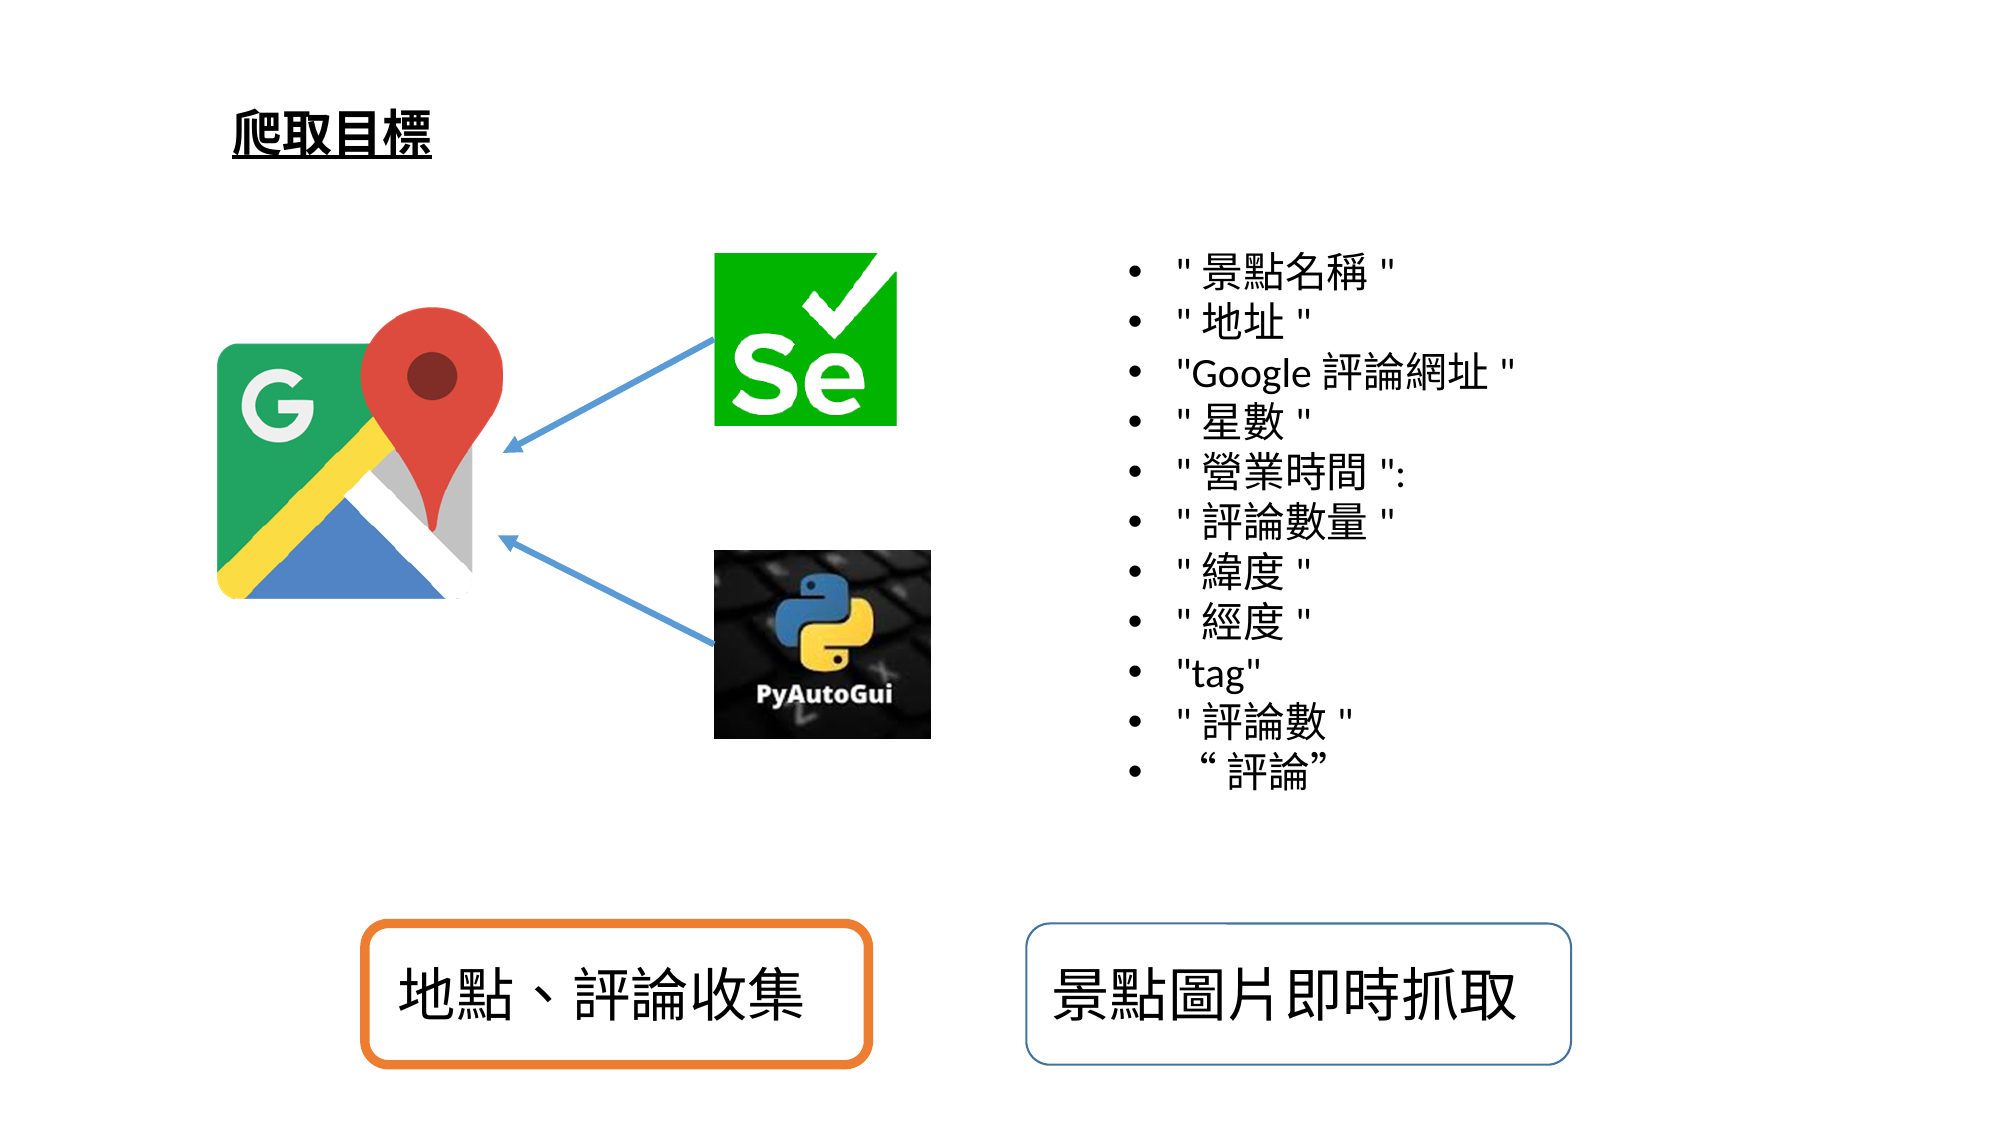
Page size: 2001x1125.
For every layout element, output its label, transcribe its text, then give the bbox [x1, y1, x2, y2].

text_box "景點名稱" "地址" "Google評論網址" "星數" "營業時間": "評論數量" "緯度" "經度" "tag" "評論數" “評論” [1113, 238, 1658, 804]
picture [714, 550, 931, 739]
text_box 爬取目標 [217, 94, 686, 169]
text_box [364, 923, 1572, 1065]
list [714, 253, 897, 426]
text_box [502, 339, 715, 453]
picture [217, 307, 503, 599]
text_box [497, 535, 715, 645]
